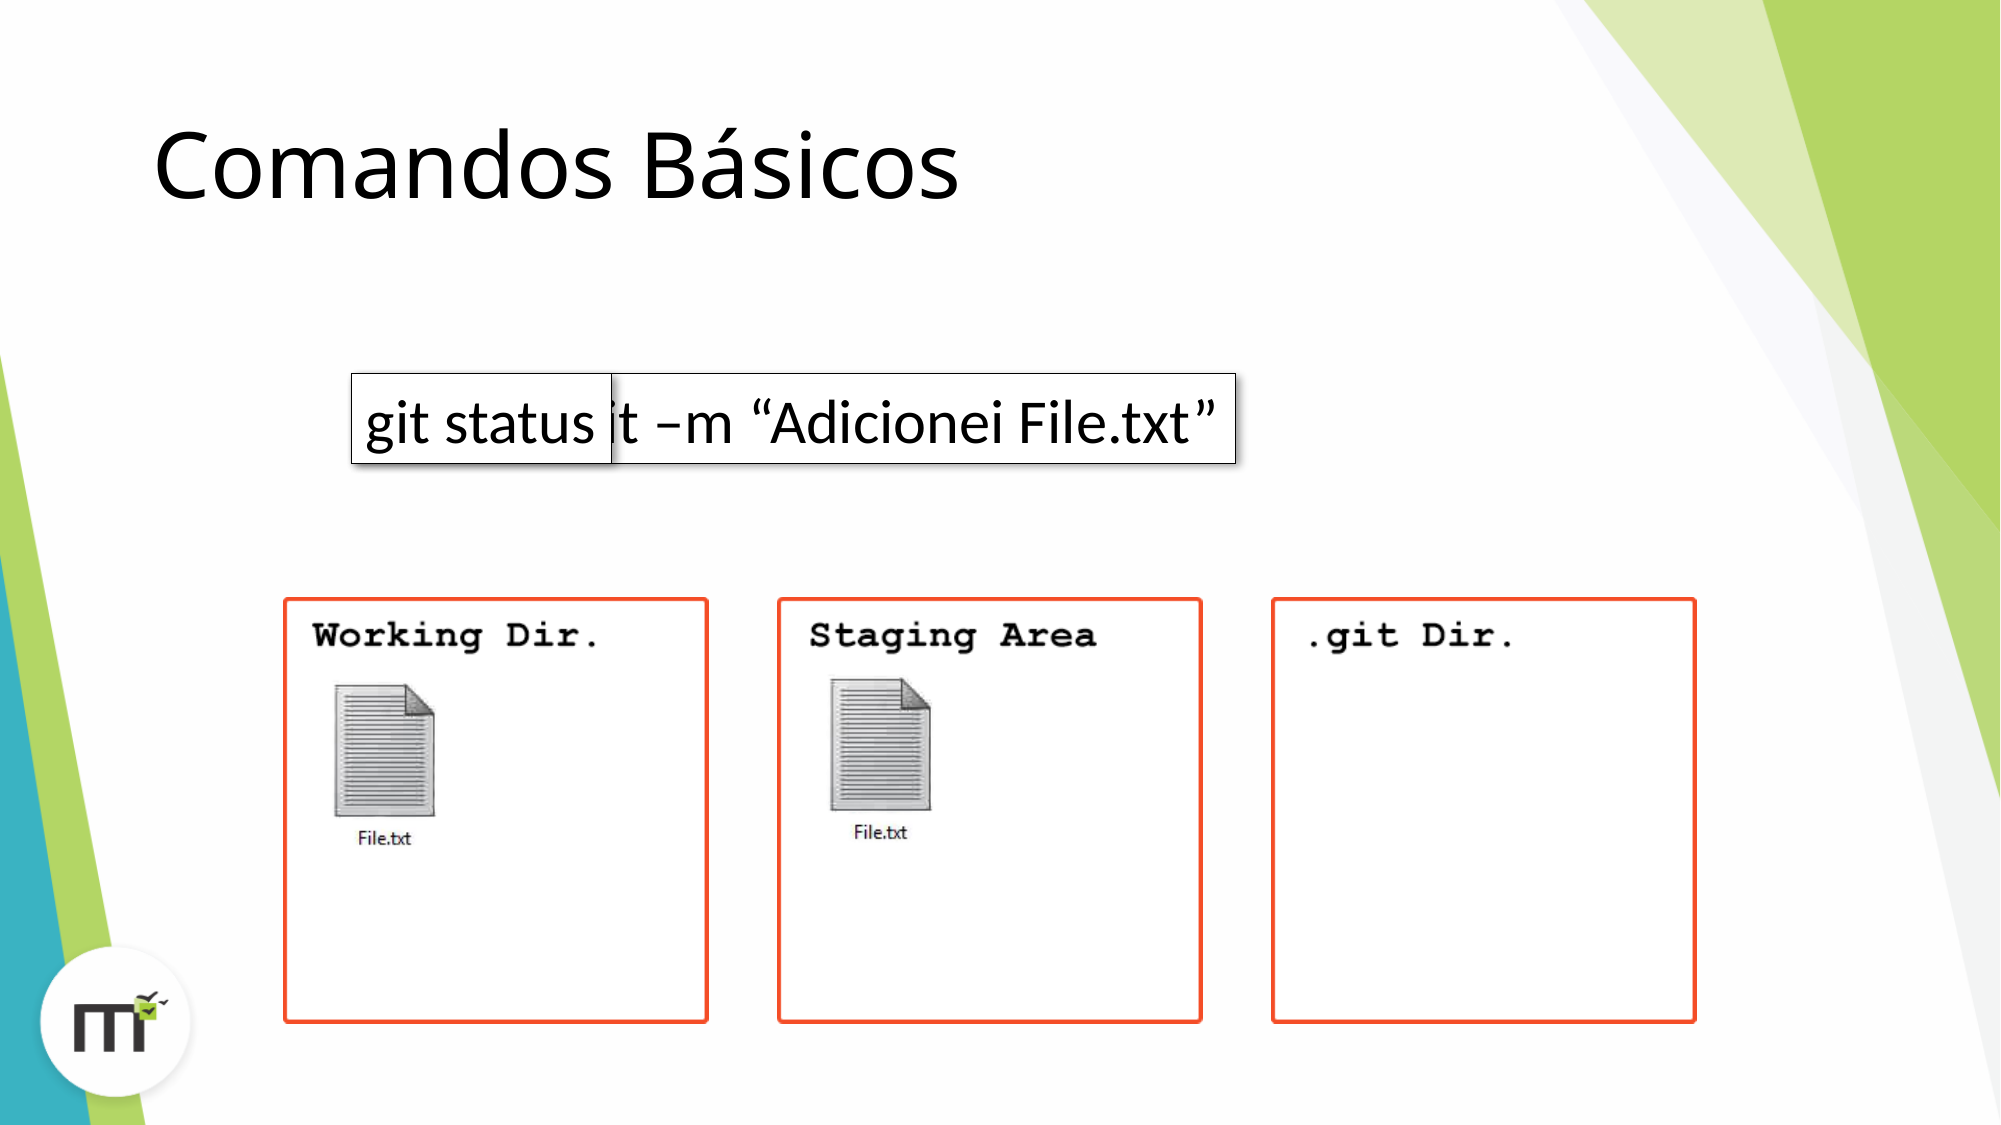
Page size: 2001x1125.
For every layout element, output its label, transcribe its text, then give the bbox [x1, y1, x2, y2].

text_box git status [351, 373, 612, 464]
picture [0, 0, 2001, 1125]
title Comandos Básicos [137, 59, 1863, 278]
text_box git commit –m “Adicionei File.txt” [619, 373, 1236, 464]
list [1271, 597, 1697, 1024]
